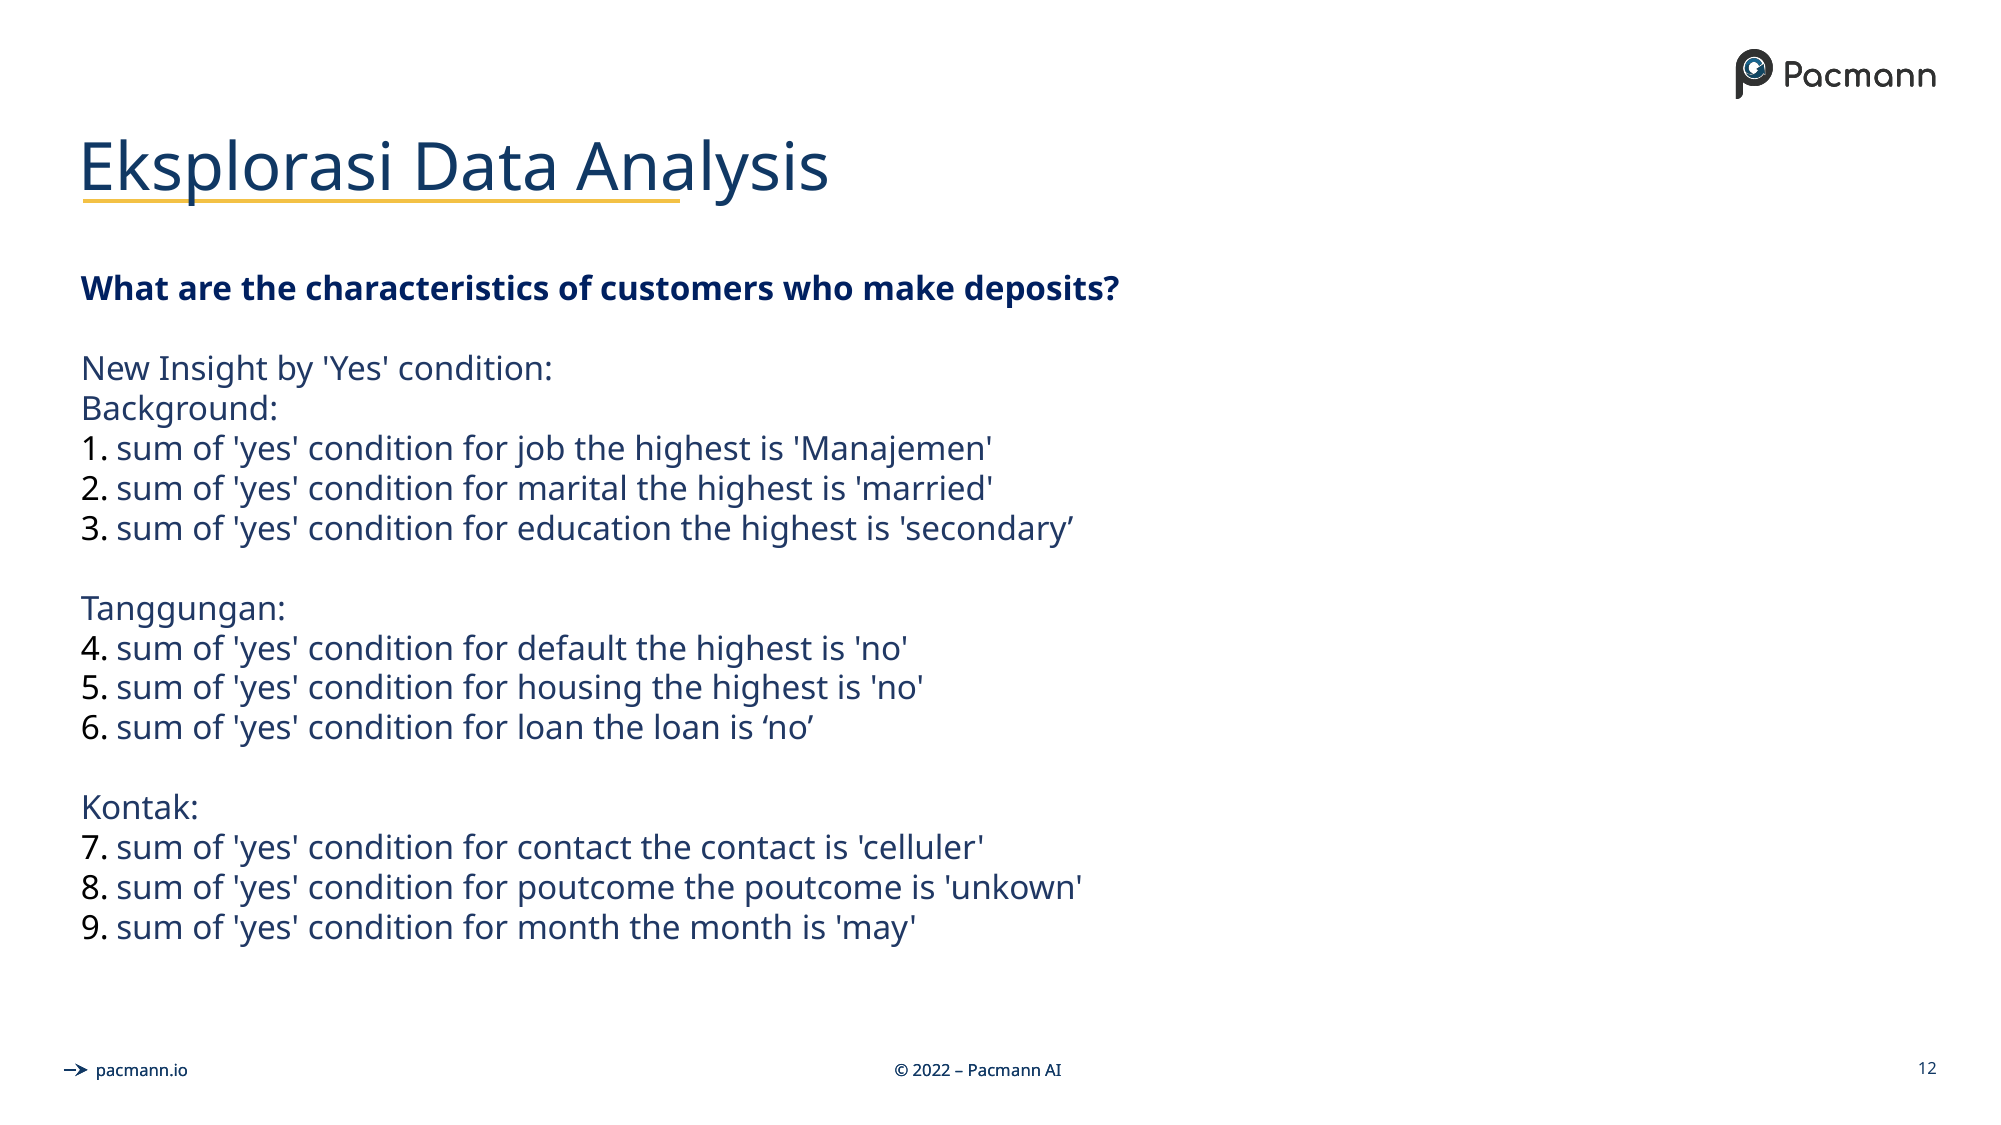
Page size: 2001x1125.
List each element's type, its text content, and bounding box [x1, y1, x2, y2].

text_box What are the characteristics of customers who make deposits? New Insight by 'Yes' condition: Background: sum of 'yes' condition for job the highest is 'Manajemen' sum of 'yes' condition for marital the highest is 'married' sum of 'yes' condition for education the highest is 'secondary’ Tanggungan: sum of 'yes' condition for default the highest is 'no' sum of 'yes' condition for housing the highest is 'no' sum of 'yes' condition for loan the loan is ‘no’ Kontak: sum of 'yes' condition for contact the contact is 'celluler' sum of 'yes' condition for poutcome the poutcome is 'unkown' sum of 'yes' condition for month the month is 'may' [65, 259, 1934, 954]
picture [1707, 36, 1966, 112]
title Eksplorasi Data Analysis [63, 59, 1935, 278]
